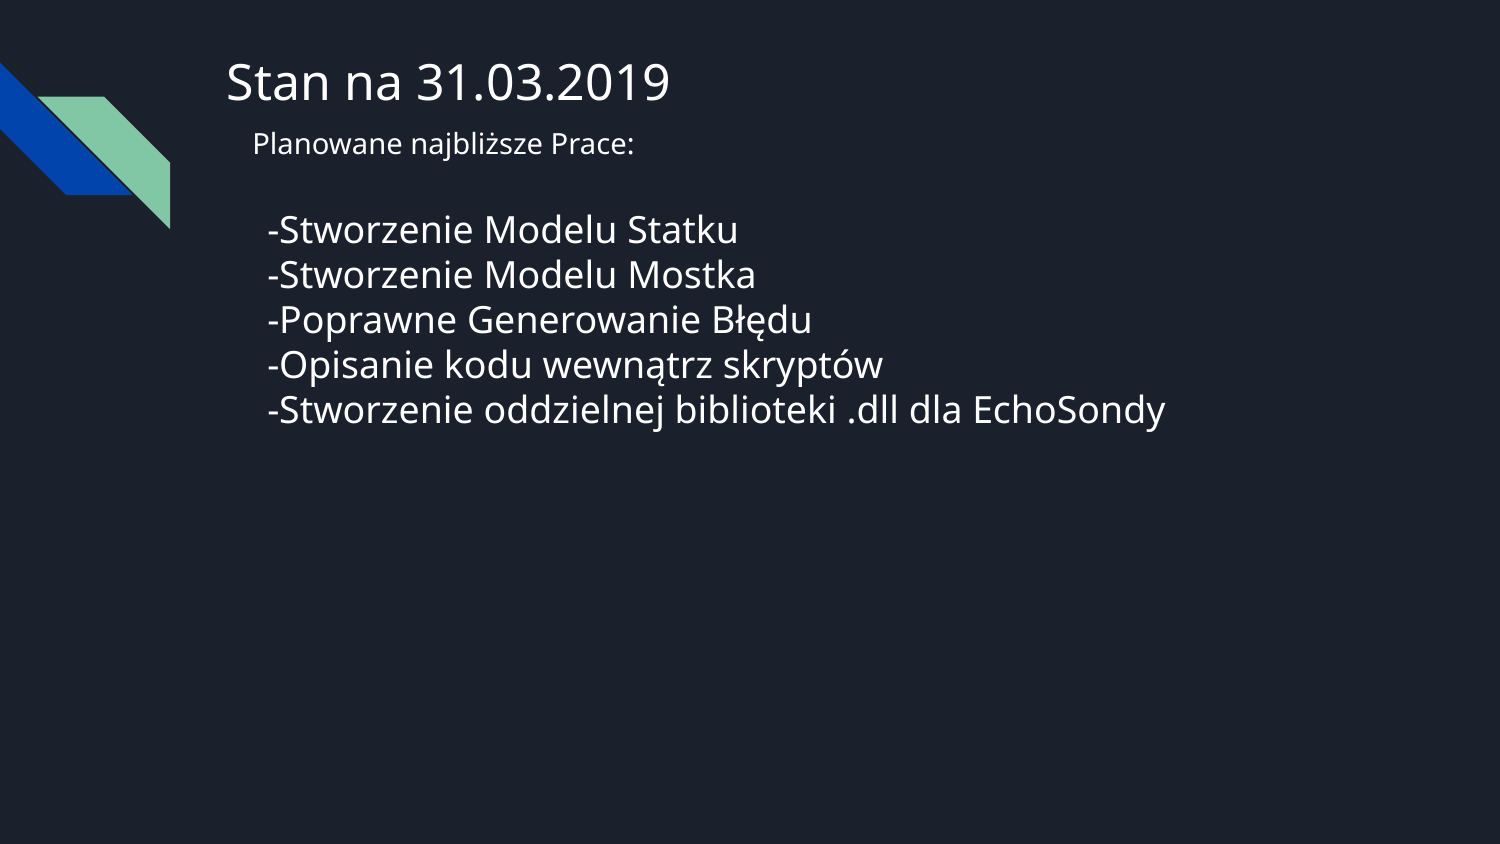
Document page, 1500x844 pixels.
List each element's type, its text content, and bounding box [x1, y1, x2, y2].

text_box -Stworzenie Modelu Statku -Stworzenie Modelu Mostka -Poprawne Generowanie Błędu -Opisanie kodu wewnątrz skryptów -Stworzenie oddzielnej biblioteki .dll dla EchoSondy [252, 190, 1269, 743]
text_box Planowane najbliższe Prace: [237, 110, 868, 237]
title Stan na 31.03.2019 [211, 35, 1367, 186]
